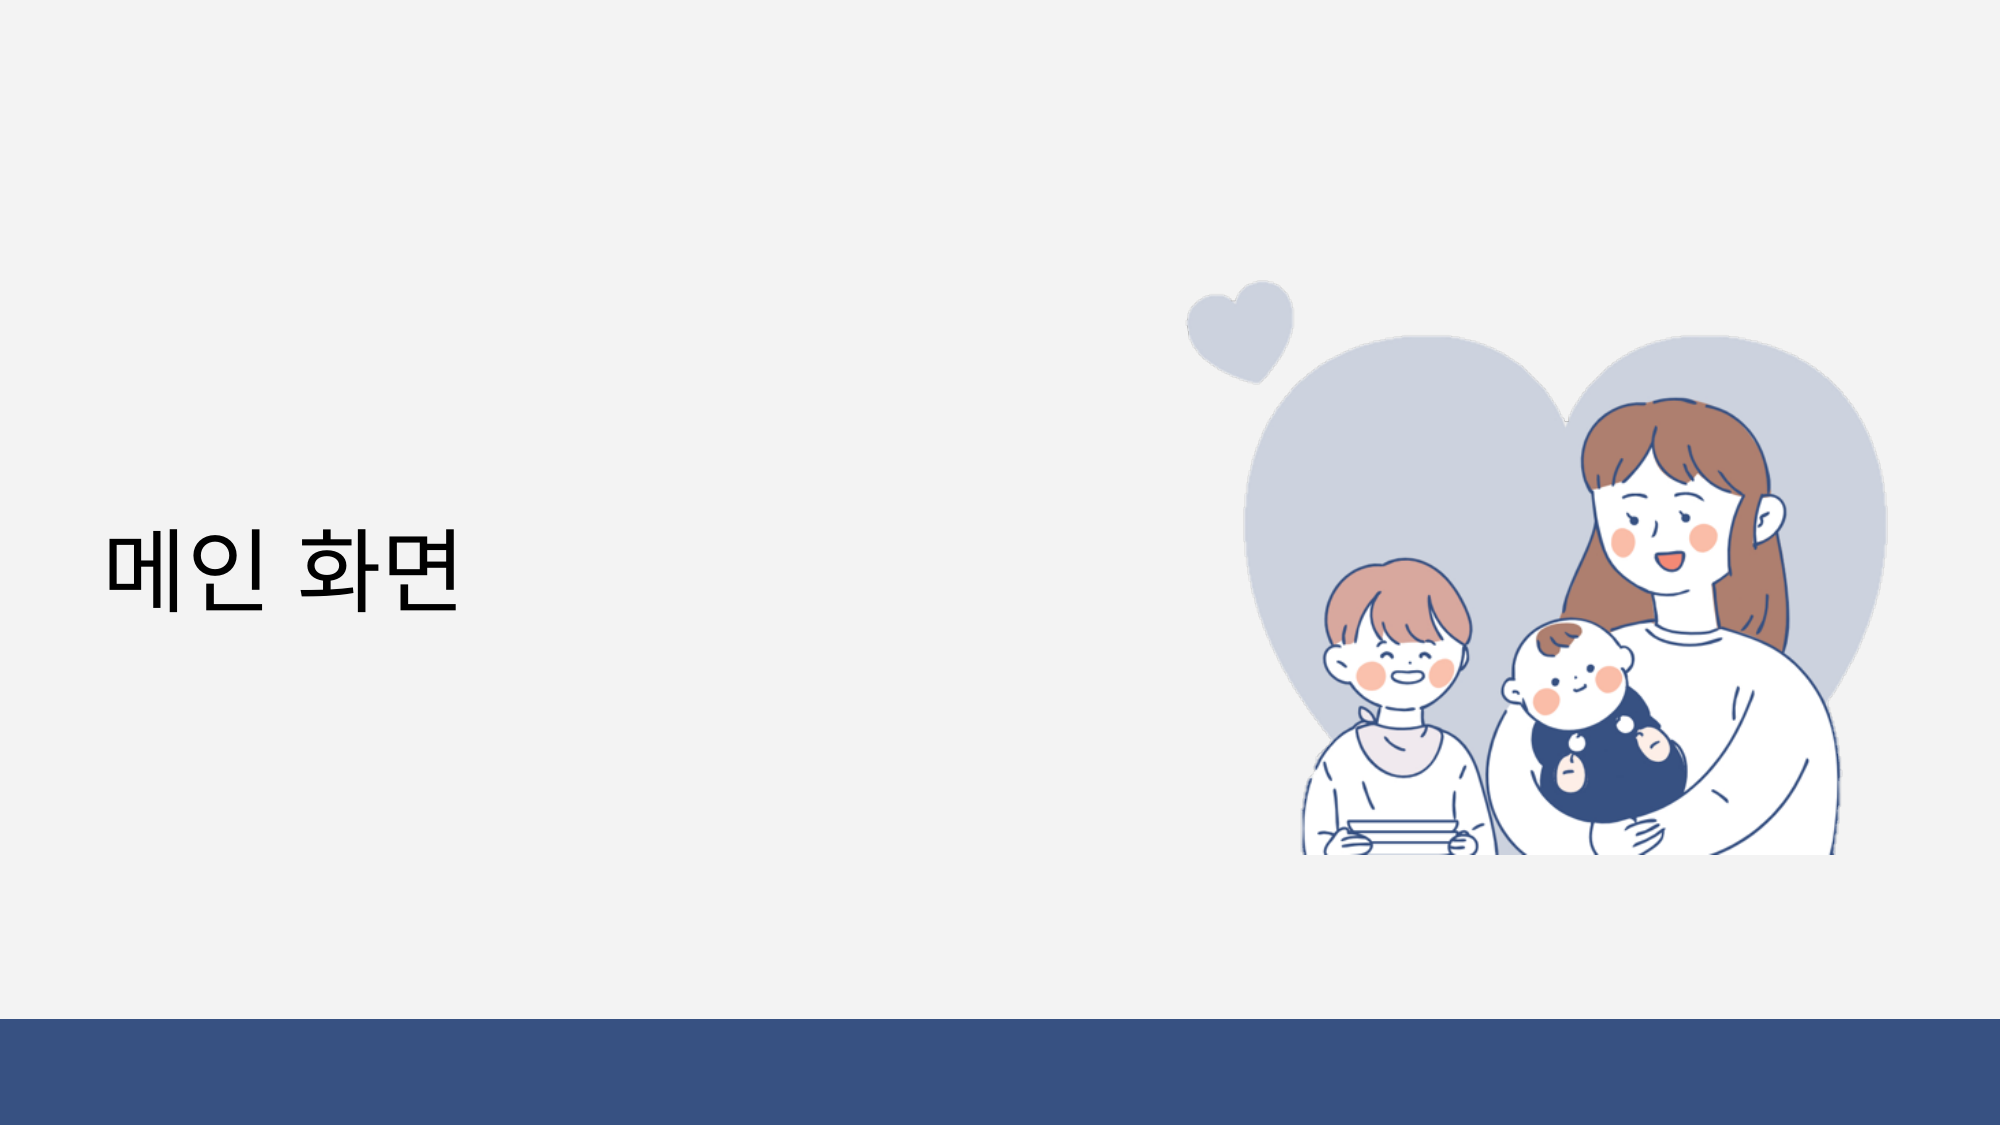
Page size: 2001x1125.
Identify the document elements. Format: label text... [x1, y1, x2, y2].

picture [1182, 256, 1900, 856]
text_box [0, 1018, 2000, 1125]
title 메인 화면 [87, 368, 707, 633]
